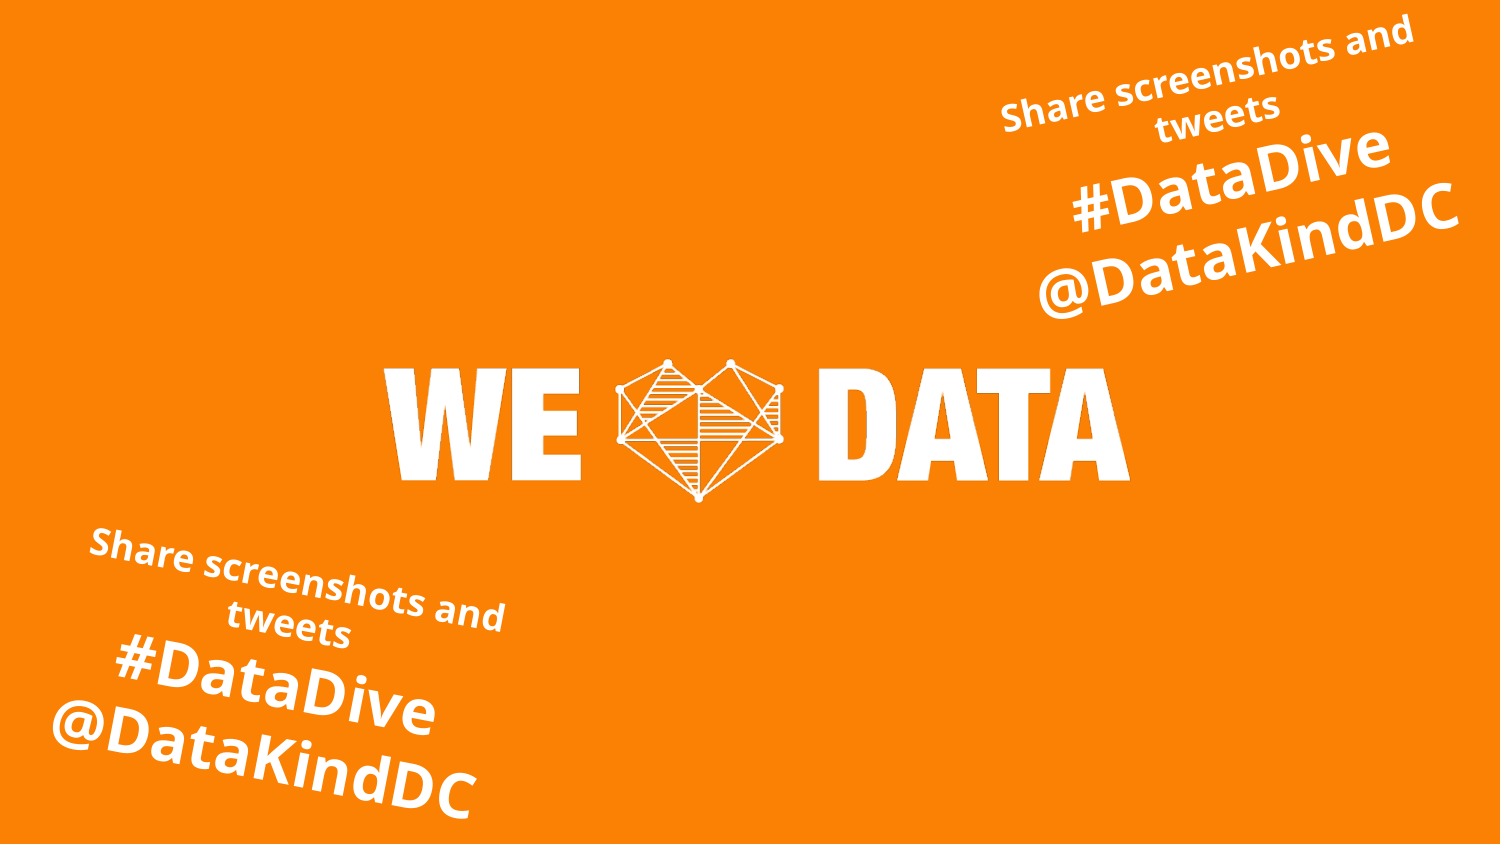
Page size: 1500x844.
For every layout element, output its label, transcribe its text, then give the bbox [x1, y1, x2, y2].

text_box Share screenshots and tweets #DataDive @DataKindDC [23, 498, 534, 844]
text_box Share screenshots and tweets #DataDive @DataKindDC [972, 0, 1488, 363]
picture [329, 318, 1171, 525]
